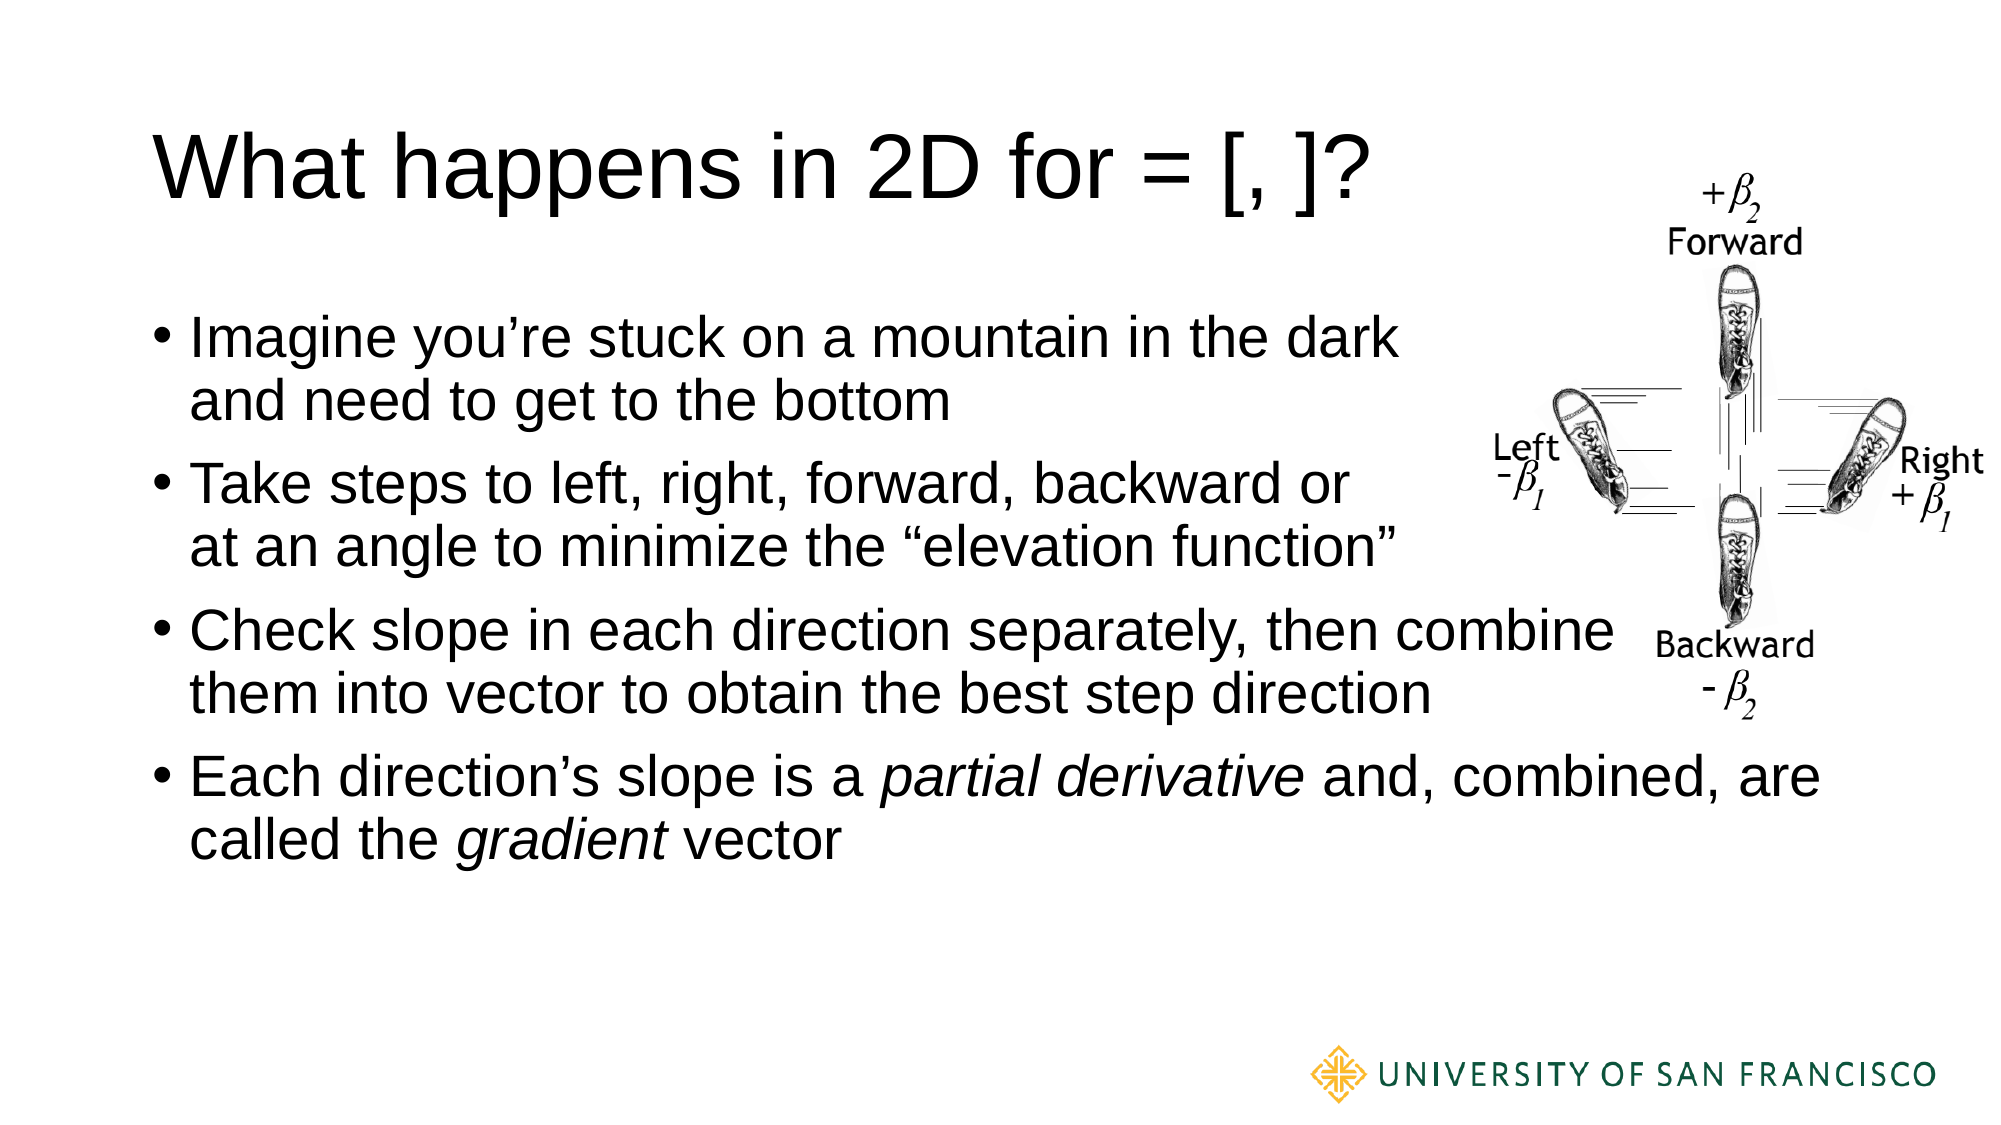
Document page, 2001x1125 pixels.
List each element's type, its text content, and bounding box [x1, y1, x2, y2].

picture [1490, 157, 1984, 731]
list Imagine you’re stuck on a mountain in the dark and need to get to the bottom Take steps to left, right, forward, backward or at an angle to minimize the “elevation function” Check slope in each direction separately, then combine them into vector to obtain the best step direction Each direction’s slope is a partial derivative and, combined, are called the gradient vector [137, 299, 1863, 1014]
